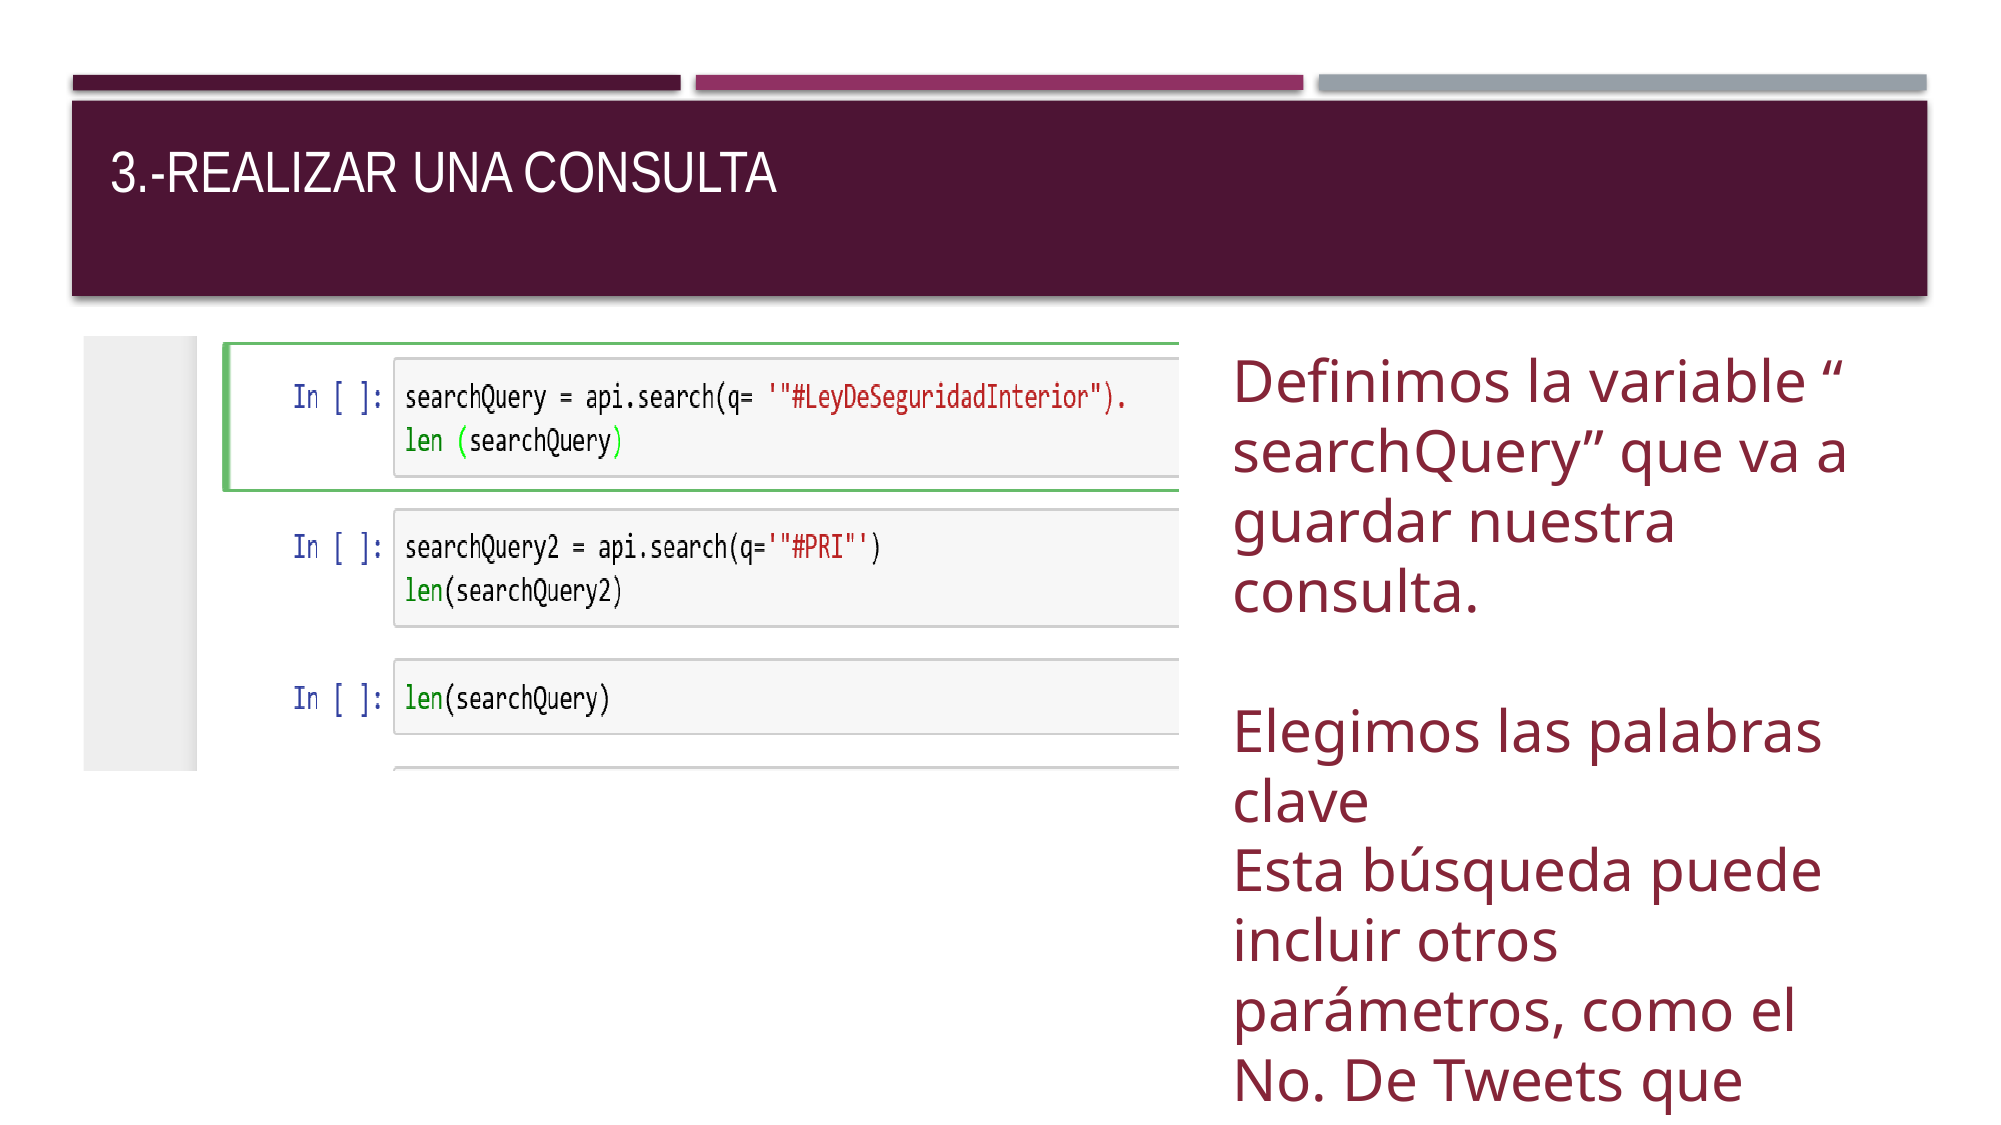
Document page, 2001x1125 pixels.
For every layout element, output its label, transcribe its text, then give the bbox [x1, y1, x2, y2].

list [83, 335, 1180, 772]
title 3.-Realizar una consulta [95, 115, 1905, 282]
text_box Definimos la variable “ searchQuery” que va a guardar nuestra consulta. Elegimos las palabras clave Esta búsqueda puede incluir otros parámetros, como el No. De Tweets que queremos. [1217, 336, 1886, 1125]
